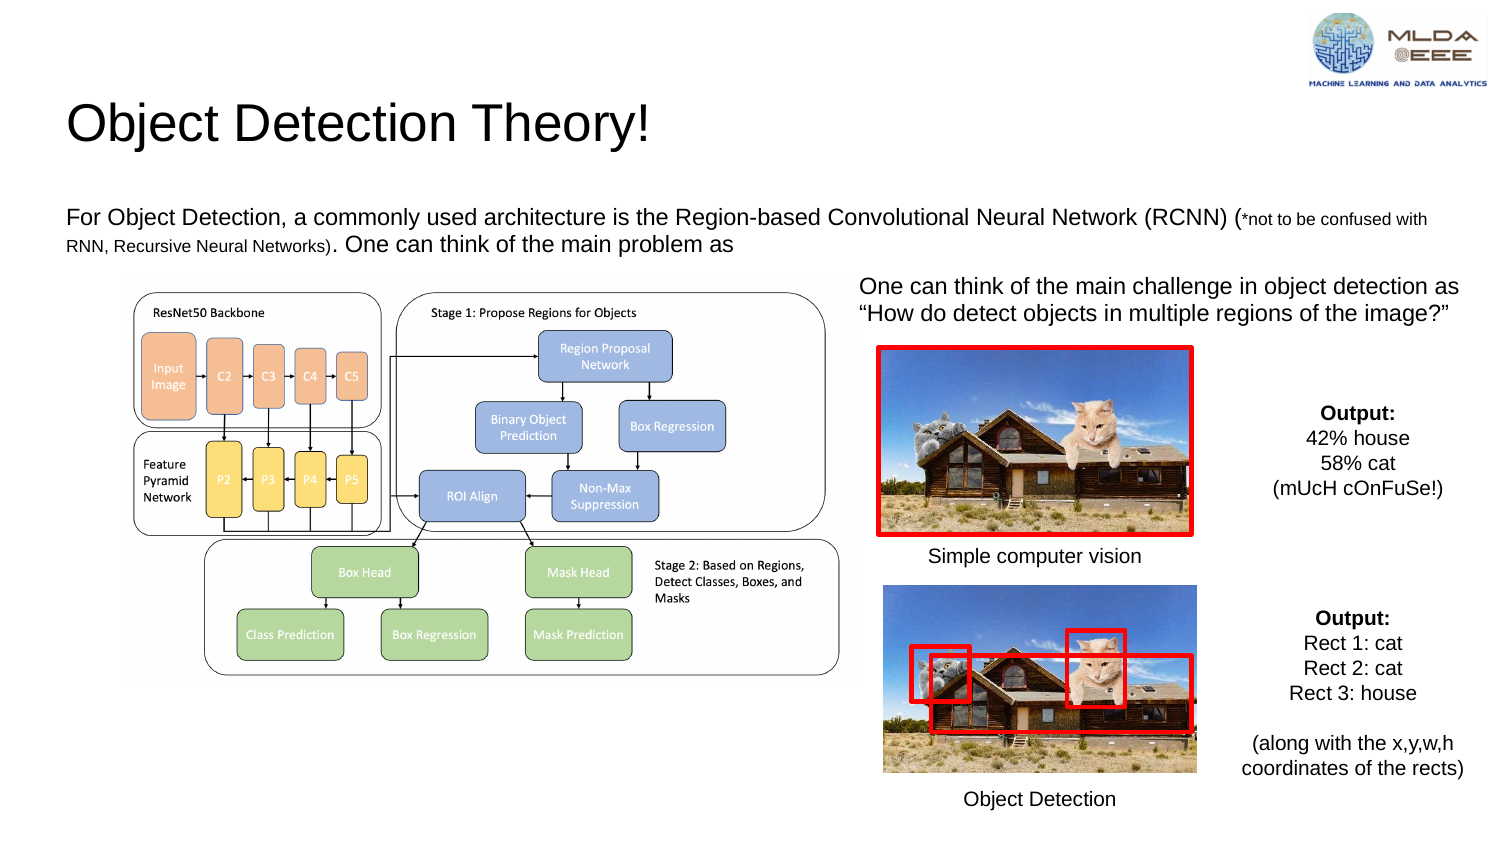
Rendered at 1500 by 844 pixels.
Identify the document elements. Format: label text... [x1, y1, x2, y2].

picture [877, 346, 1192, 535]
picture [883, 585, 1197, 773]
title Object Detection Theory! [51, 72, 1449, 167]
list For Object Detection, a commonly used architecture is the Region-based Convolutional Neural Network (RCNN) (*not to be confused with RNN, Recursive Neural Networks). One can think of the main problem as [51, 189, 1449, 283]
picture [125, 271, 862, 687]
text_box Output: 42% house 58% cat (mUcH cOnFuSe!) [1247, 384, 1470, 515]
text_box Object Detection [883, 780, 1197, 823]
list One can think of the main challenge in object detection as “How do detect objects in multiple regions of the image?” [844, 258, 1481, 348]
text_box Output: Rect 1: cat Rect 2: cat Rect 3: house (along with the x,y,w,h coordinates of the rects) [1218, 590, 1488, 795]
picture [1309, 13, 1488, 88]
text_box Simple computer vision [878, 541, 1192, 581]
